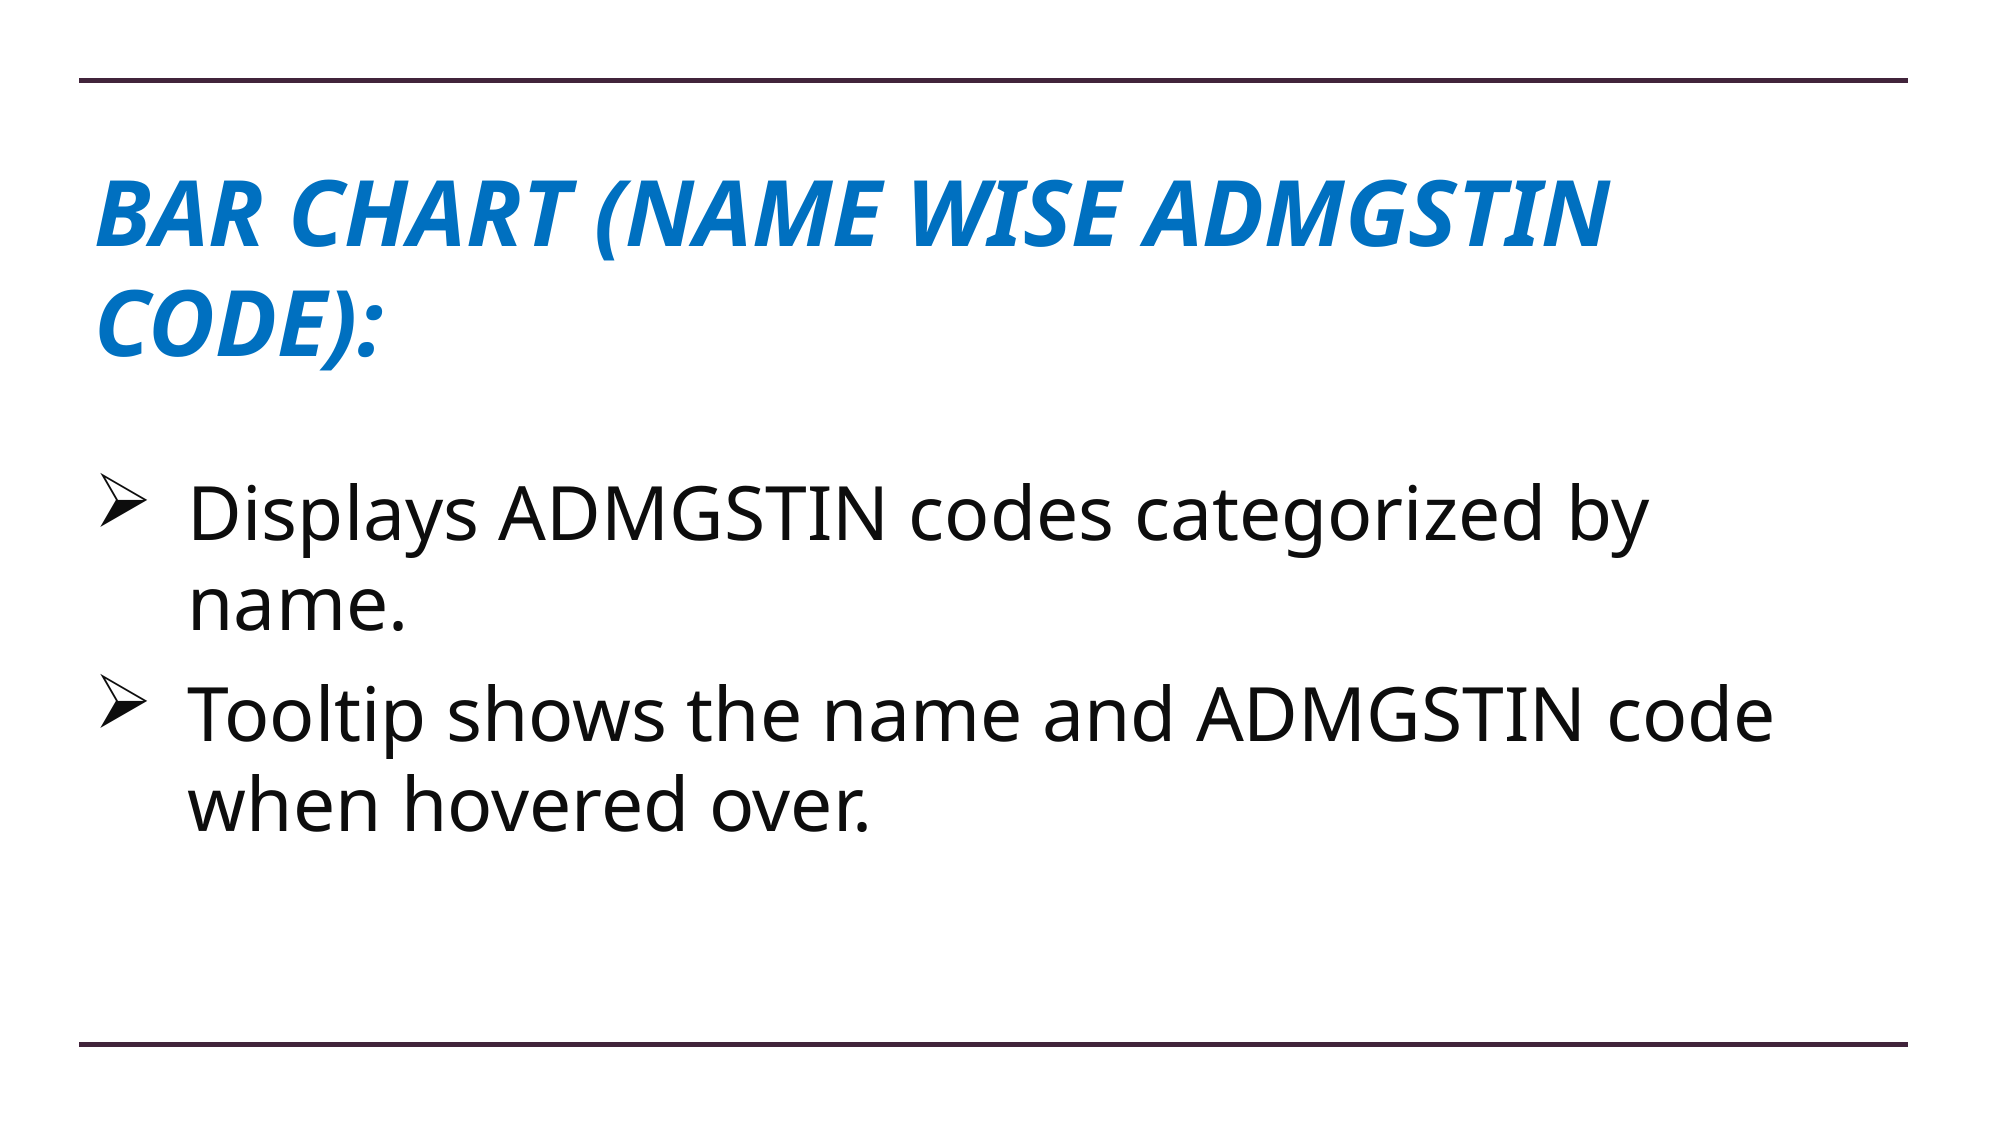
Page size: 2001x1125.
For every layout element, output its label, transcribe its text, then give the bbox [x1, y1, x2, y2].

list Displays ADMGSTIN codes categorized by name. Tooltip shows the name and ADMGSTIN code when hovered over. [79, 457, 1803, 965]
title BAR CHART (NAME WISE ADMGSTIN CODE): [79, 160, 1824, 370]
